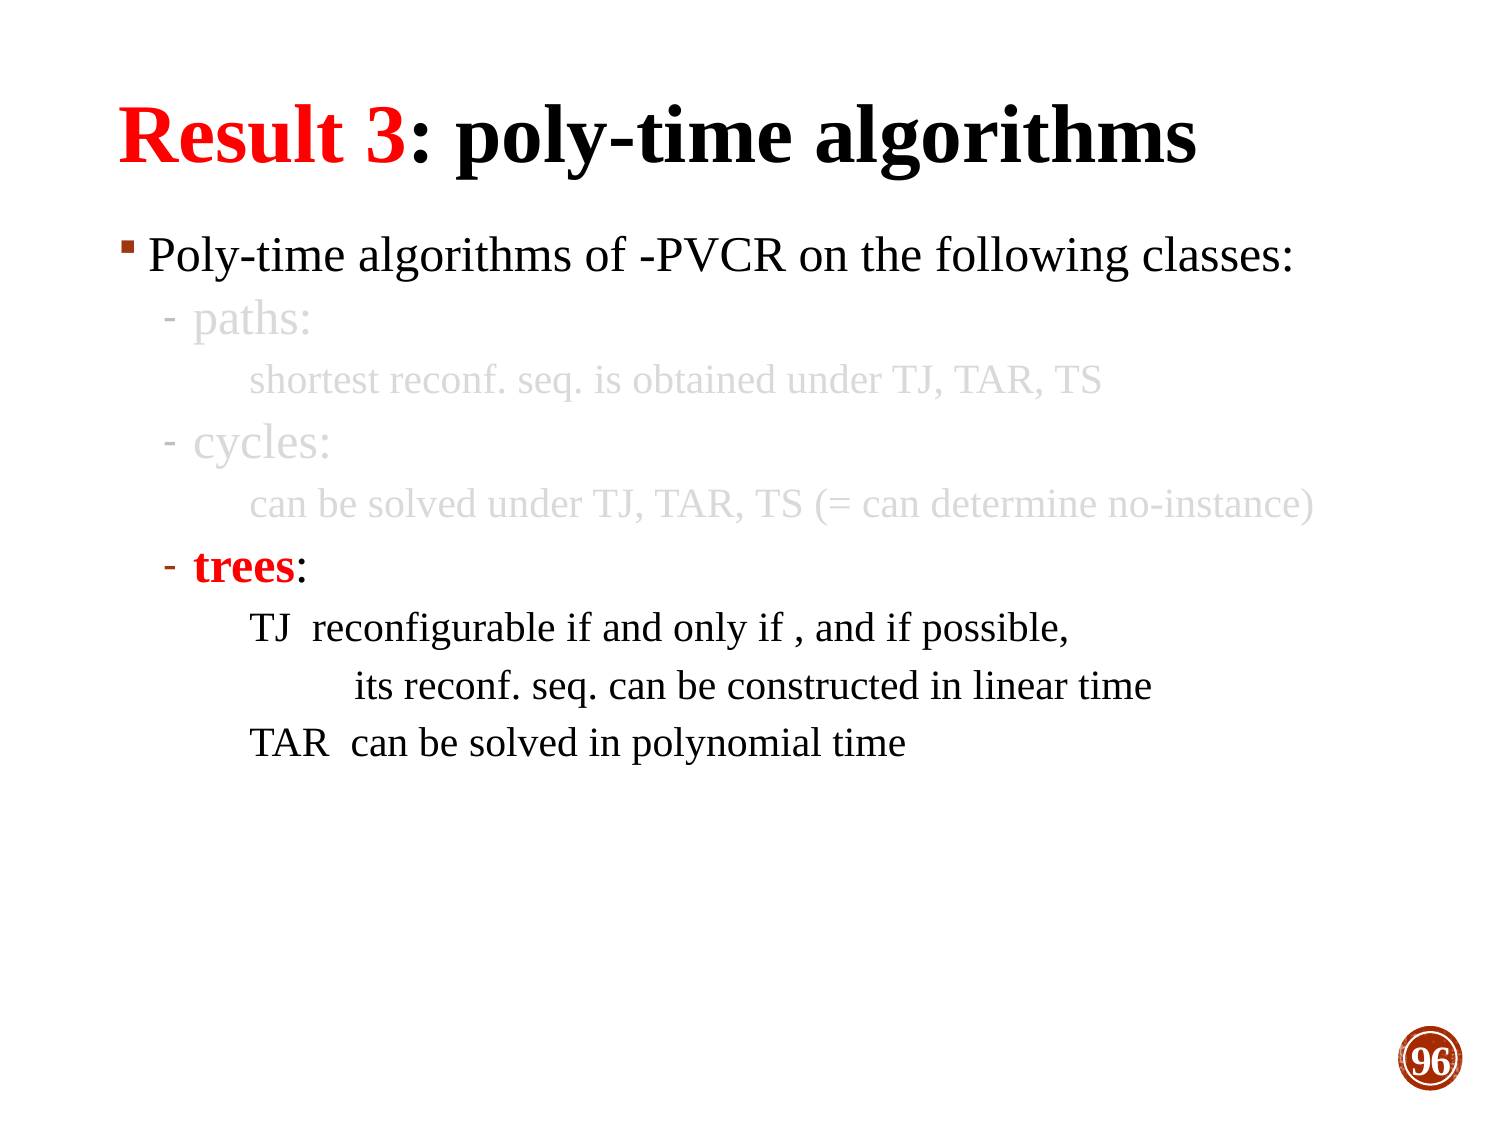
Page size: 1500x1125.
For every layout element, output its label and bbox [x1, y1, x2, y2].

slide_number [1391, 1028, 1471, 1089]
text_box [103, 59, 1416, 211]
